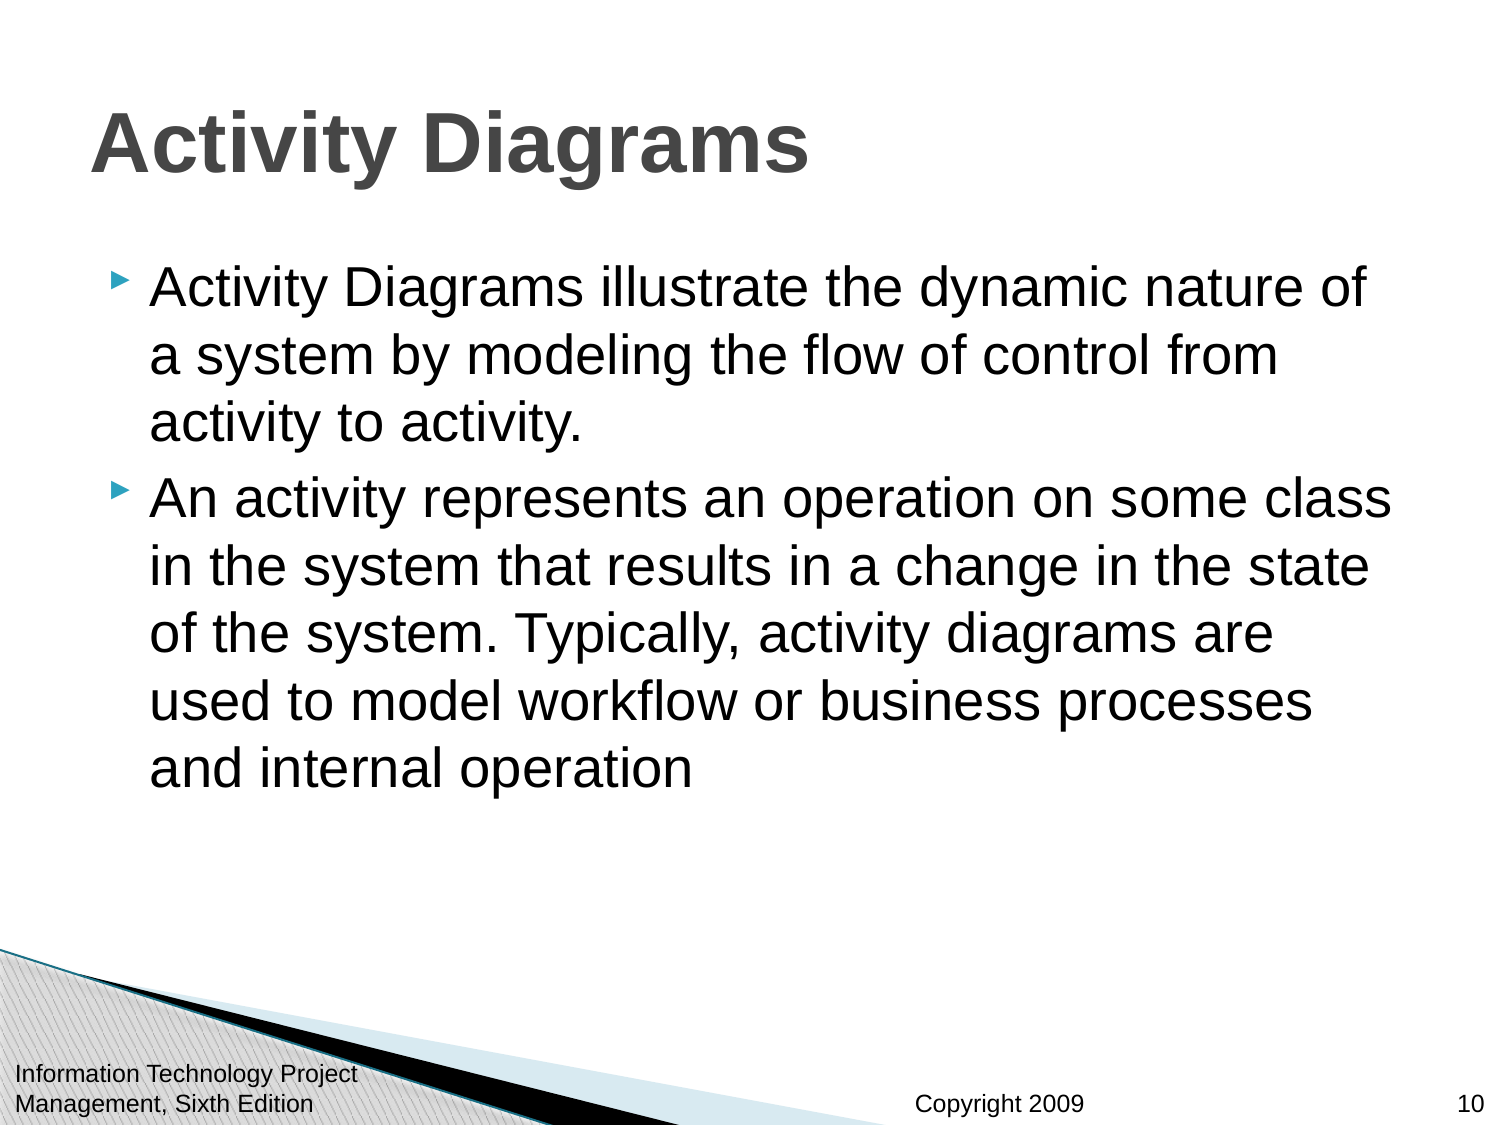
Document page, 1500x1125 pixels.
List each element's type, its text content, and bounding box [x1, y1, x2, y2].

slide_number 10 [1408, 1065, 1500, 1125]
title Activity Diagrams [75, 45, 1425, 233]
footer Information Technology Project Management, Sixth Edition [0, 1065, 425, 1125]
list Activity Diagrams illustrate the dynamic nature of a system by modeling the flow of control from activity to activity. An activity represents an operation on some class in the system that results in a change in the state of the system. Typically, activity diagrams are used to model workflow or business processes and internal operation [75, 242, 1425, 986]
